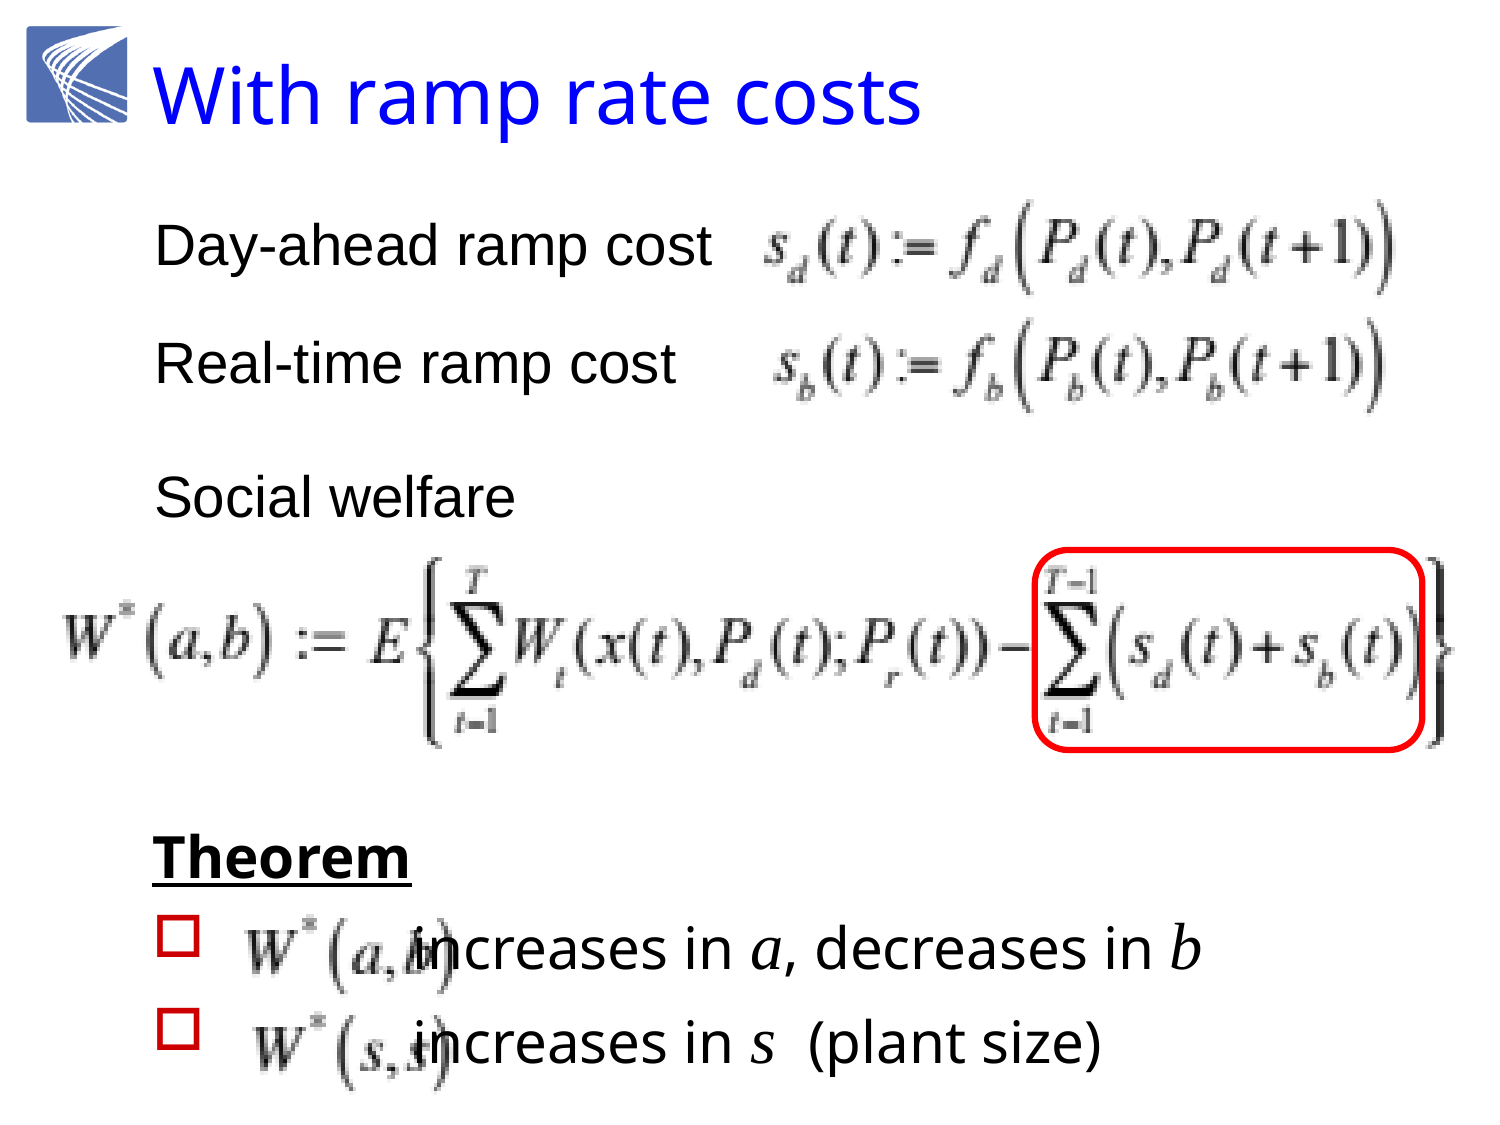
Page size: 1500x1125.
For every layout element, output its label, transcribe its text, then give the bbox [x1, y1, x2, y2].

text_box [244, 999, 454, 1101]
title With ramp rate costs [137, 37, 1463, 176]
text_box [756, 187, 1401, 308]
text_box Theorem increases in a, decreases in b increases in s (plant size) [137, 812, 1463, 1125]
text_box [766, 304, 1391, 426]
text_box Real-time ramp cost [139, 317, 693, 403]
picture [24, 24, 129, 124]
text_box Social welfare [139, 451, 533, 537]
text_box Day-ahead ramp cost [140, 200, 729, 285]
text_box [359, 541, 1463, 751]
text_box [54, 587, 368, 688]
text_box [237, 902, 461, 1003]
